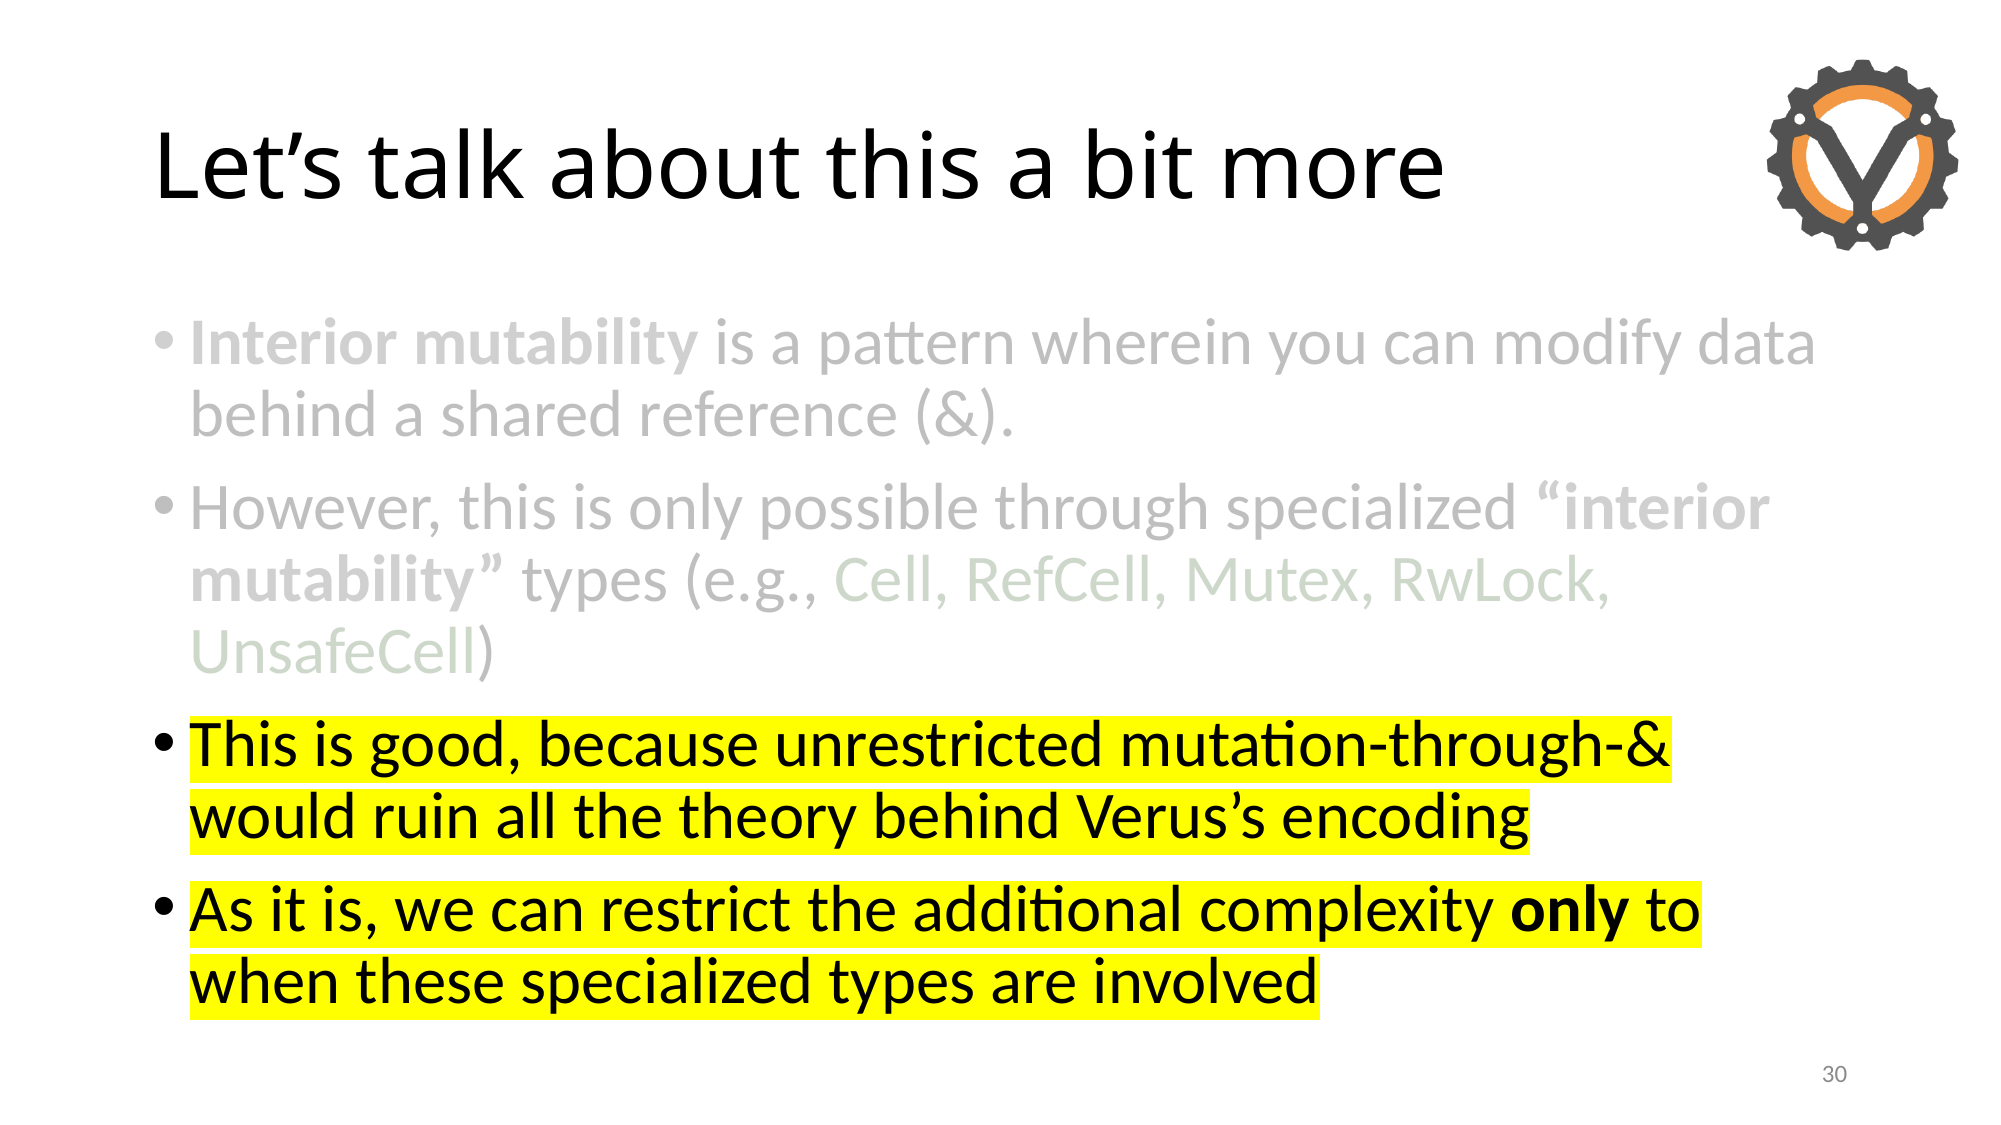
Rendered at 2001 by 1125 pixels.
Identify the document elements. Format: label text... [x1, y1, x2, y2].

slide_number 30 [1412, 1042, 1863, 1103]
title Let’s talk about this a bit more [137, 59, 1751, 278]
text_box [112, 298, 1863, 688]
list Interior mutability is a pattern wherein you can modify data behind a shared reference (&). However, this is only possible through specialized “interior mutability” types (e.g., Cell, RefCell, Mutex, RwLock, UnsafeCell) This is good, because unrestricted mutation-through-& would ruin all the theory behind Verus’s encoding As it is, we can restrict the additional complexity only to when these specialized types are involved [137, 688, 1863, 1103]
picture [1766, 59, 1959, 252]
